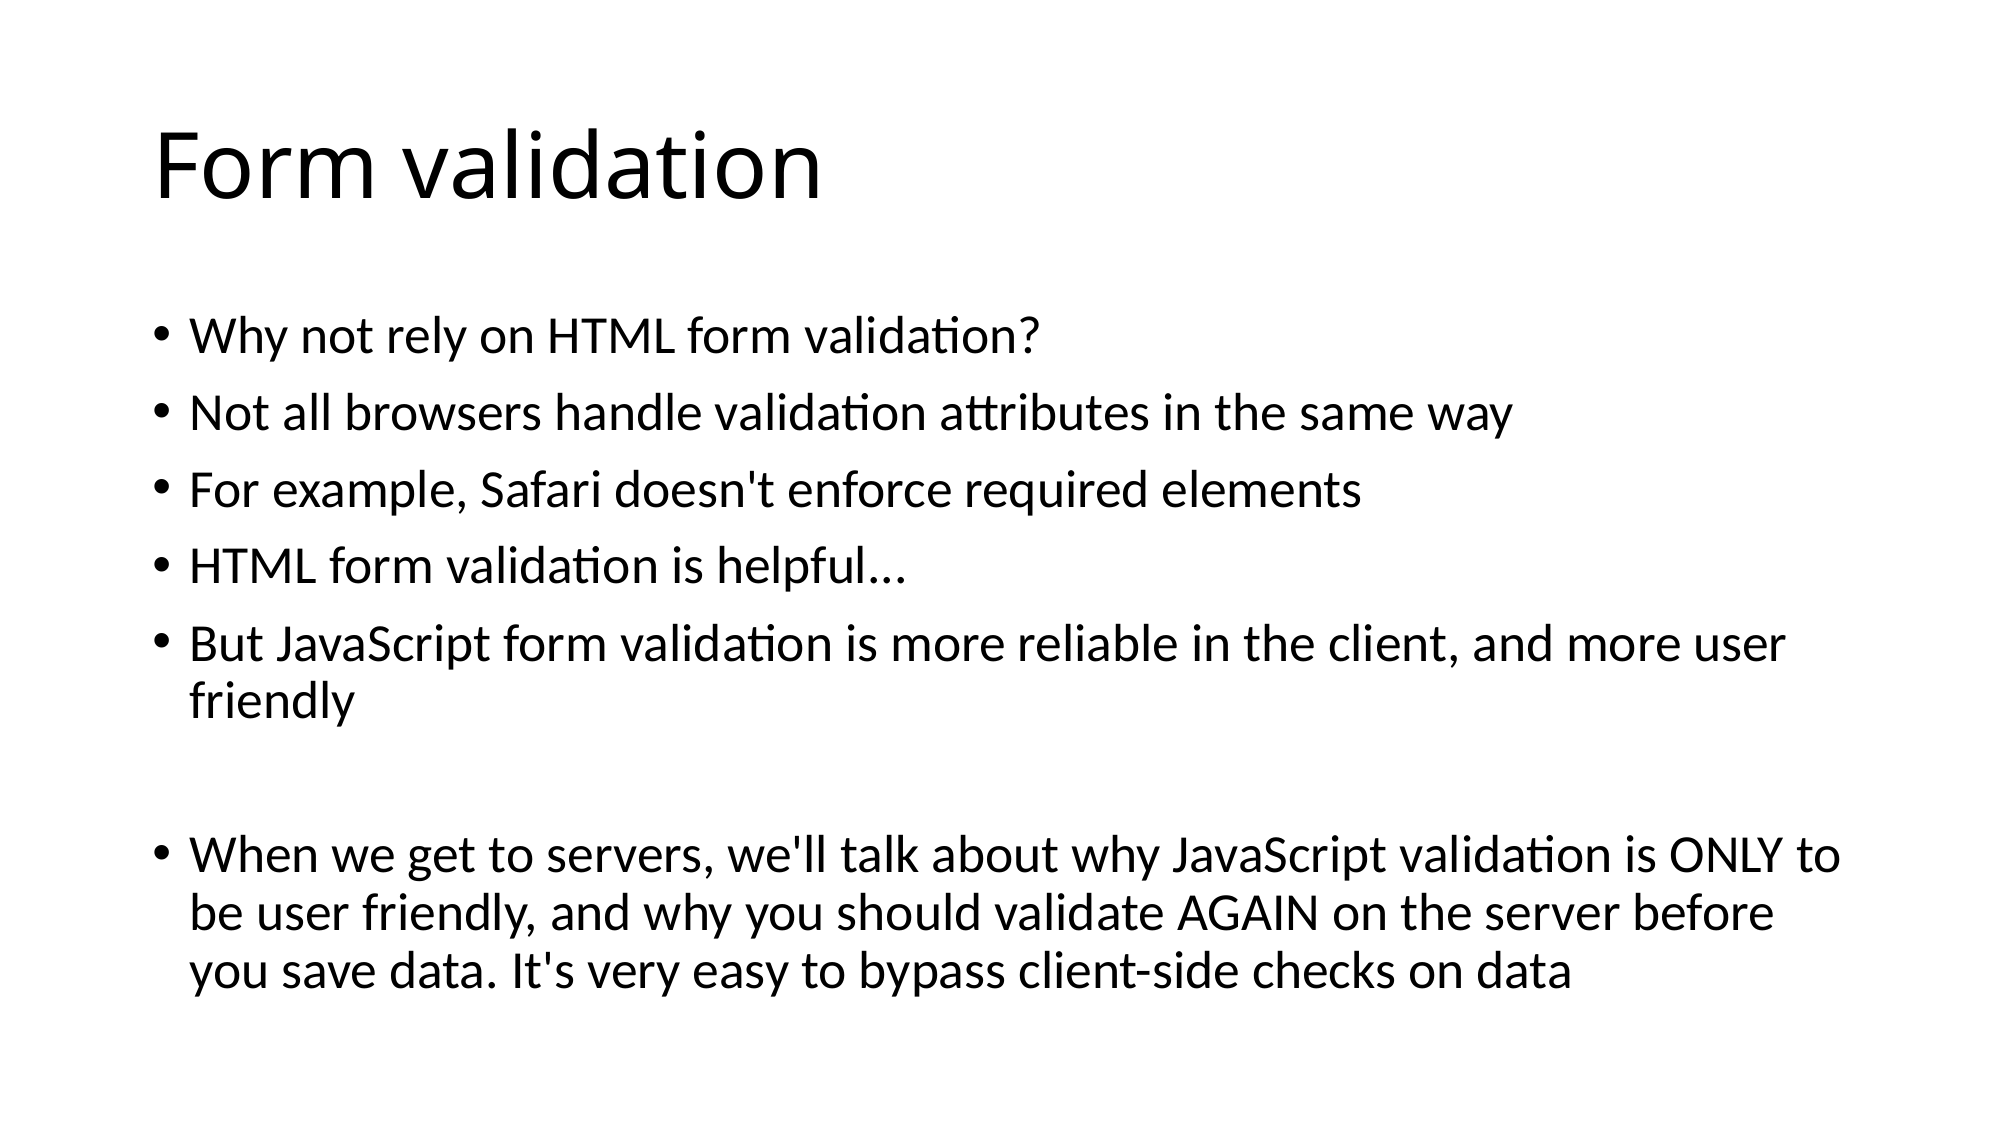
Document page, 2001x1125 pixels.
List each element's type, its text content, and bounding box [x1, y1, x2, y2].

list Why not rely on HTML form validation? Not all browsers handle validation attributes in the same way For example, Safari doesn't enforce required elements HTML form validation is helpful... But JavaScript form validation is more reliable in the client, and more user friendly When we get to servers, we'll talk about why JavaScript validation is ONLY to be user friendly, and why you should validate AGAIN on the server before you save data. It's very easy to bypass client-side checks on data [137, 299, 1863, 1014]
title Form validation [137, 59, 1863, 278]
